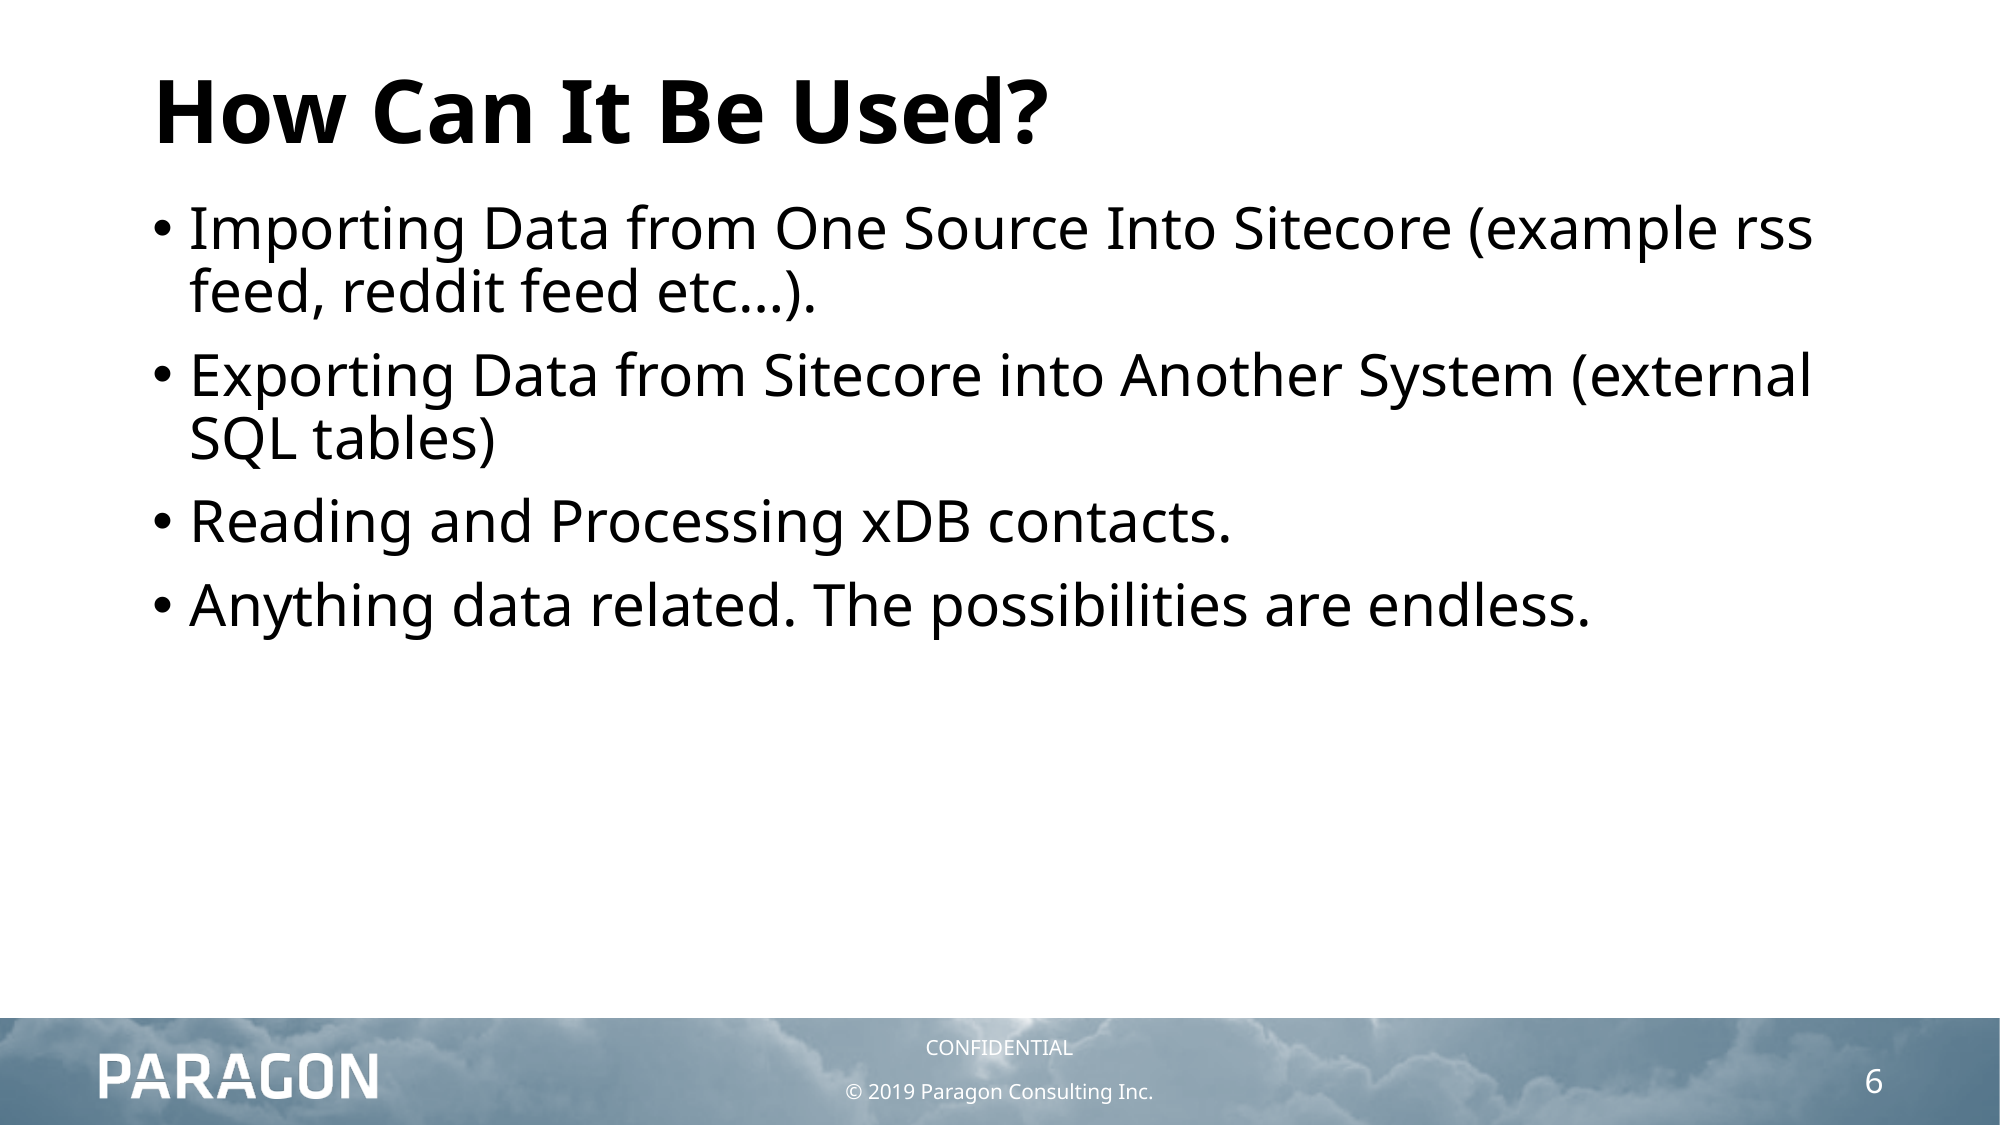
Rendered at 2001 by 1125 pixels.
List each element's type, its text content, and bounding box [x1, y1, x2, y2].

list Importing Data from One Source Into Sitecore (example rss feed, reddit feed etc…). Exporting Data from Sitecore into Another System (external SQL tables) Reading and Processing xDB contacts. Anything data related. The possibilities are endless. [137, 191, 1863, 1002]
slide_number 6 [1786, 1052, 1899, 1113]
title How Can It Be Used? [137, 59, 1863, 171]
picture [99, 1053, 383, 1099]
